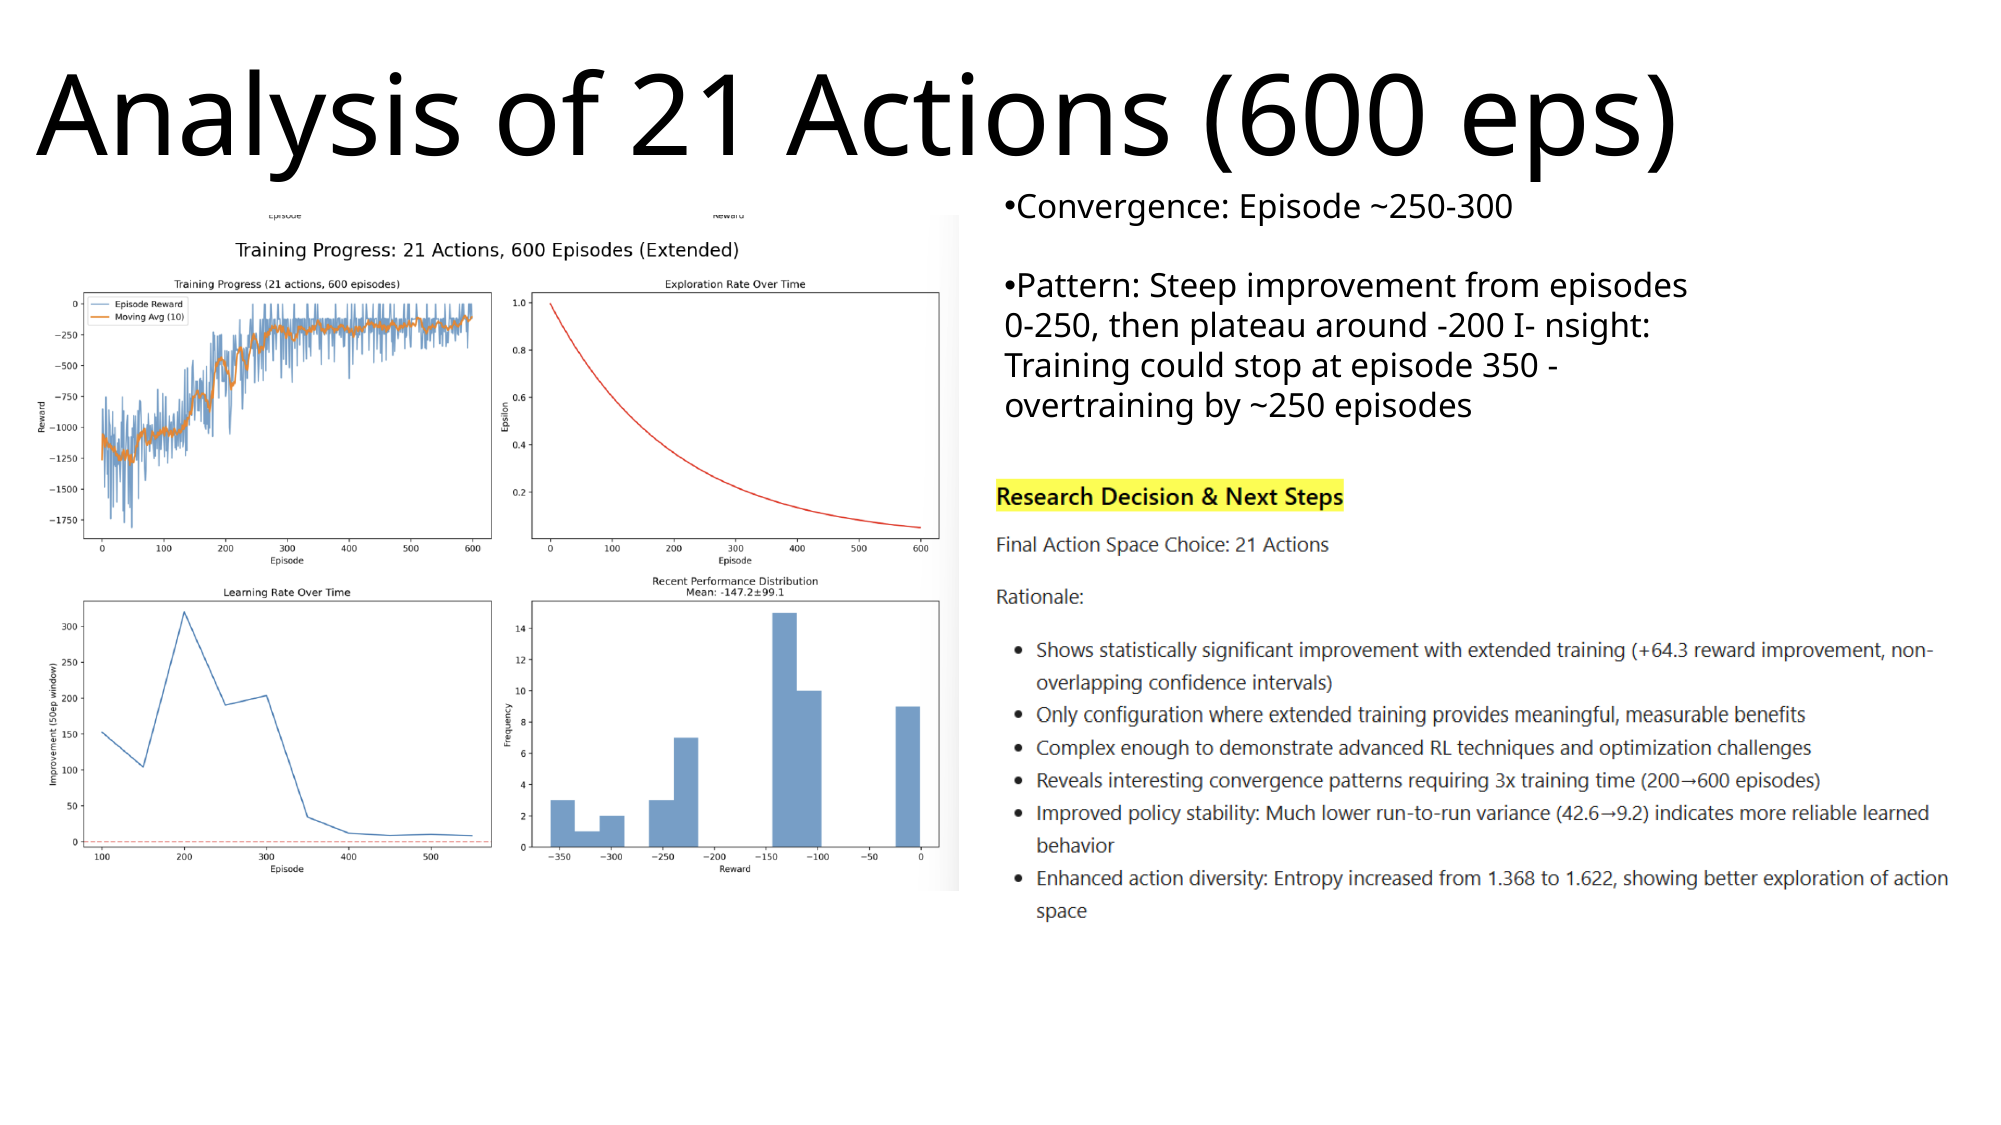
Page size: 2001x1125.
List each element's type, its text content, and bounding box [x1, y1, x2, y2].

text_box Convergence: Episode ~250-300 Pattern: Steep improvement from episodes 0-250, then plateau around -200 I- nsight: Training could stop at episode 350 - overtraining by ~250 episodes [989, 177, 1709, 432]
picture [0, 215, 959, 891]
picture [970, 468, 1985, 970]
title Analysis of 21 Actions (600 eps) [21, 0, 1747, 186]
